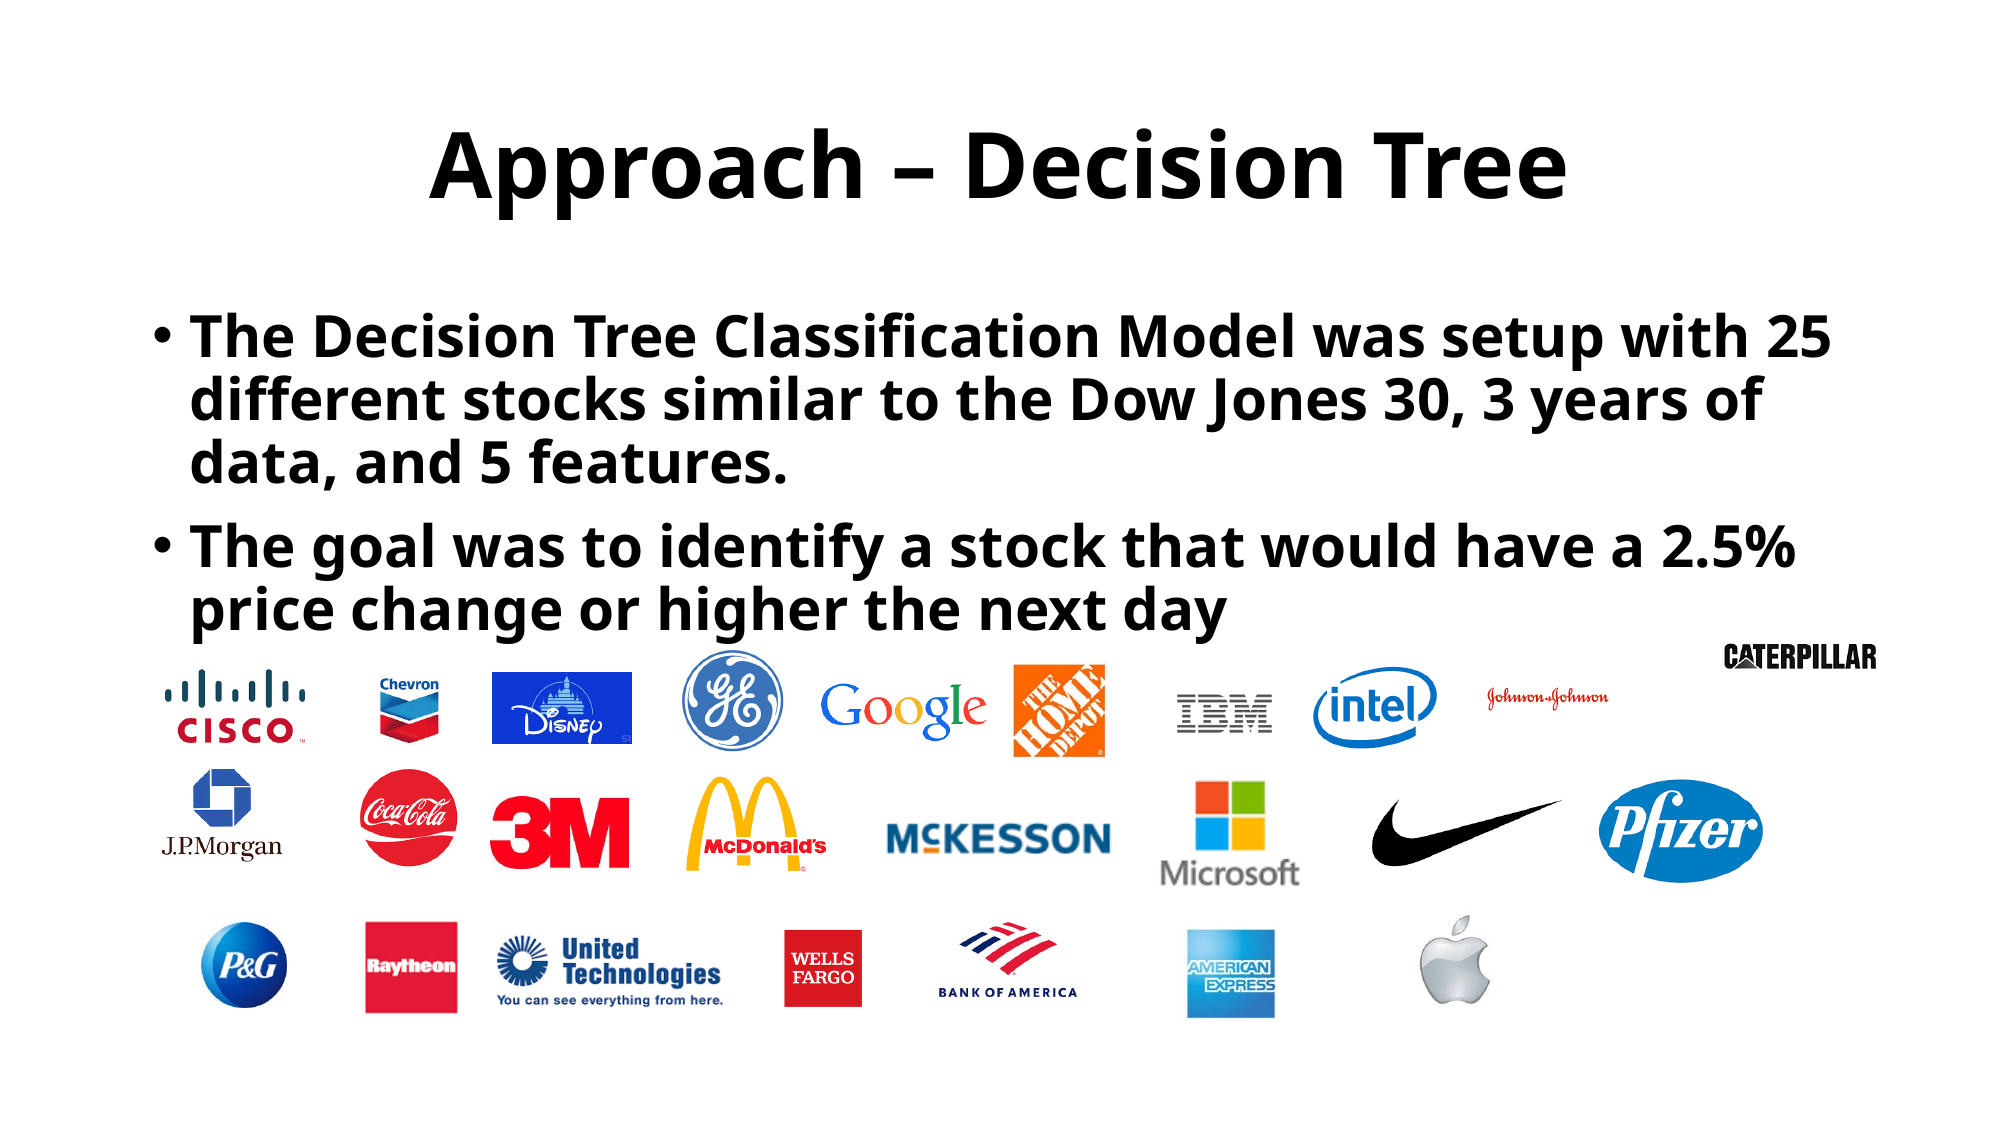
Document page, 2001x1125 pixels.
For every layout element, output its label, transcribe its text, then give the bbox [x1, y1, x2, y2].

picture [492, 672, 632, 744]
picture [681, 649, 784, 752]
picture [783, 928, 863, 1008]
picture [1487, 687, 1609, 711]
picture [797, 662, 1009, 759]
picture [201, 922, 287, 1008]
picture [490, 796, 629, 870]
picture [1722, 578, 1878, 734]
picture [659, 766, 852, 883]
picture [1375, 911, 1534, 1008]
title Approach – Decision Tree [137, 59, 1863, 278]
list The Decision Tree Classification Model was setup with 25 different stocks similar to the Dow Jones 30, 3 years of data, and 5 features. The goal was to identify a stock that would have a 2.5% price change or higher the next day [137, 299, 1863, 1014]
picture [1313, 666, 1438, 749]
picture [492, 922, 728, 1019]
picture [165, 669, 305, 744]
picture [939, 922, 1077, 997]
picture [1148, 758, 1314, 903]
picture [880, 821, 1119, 873]
picture [357, 766, 460, 869]
picture [1355, 779, 1579, 886]
picture [1011, 662, 1107, 759]
picture [1165, 669, 1291, 752]
picture [159, 752, 285, 878]
picture [1595, 776, 1765, 886]
picture [354, 910, 468, 1023]
picture [354, 669, 464, 752]
picture [1168, 925, 1294, 1022]
